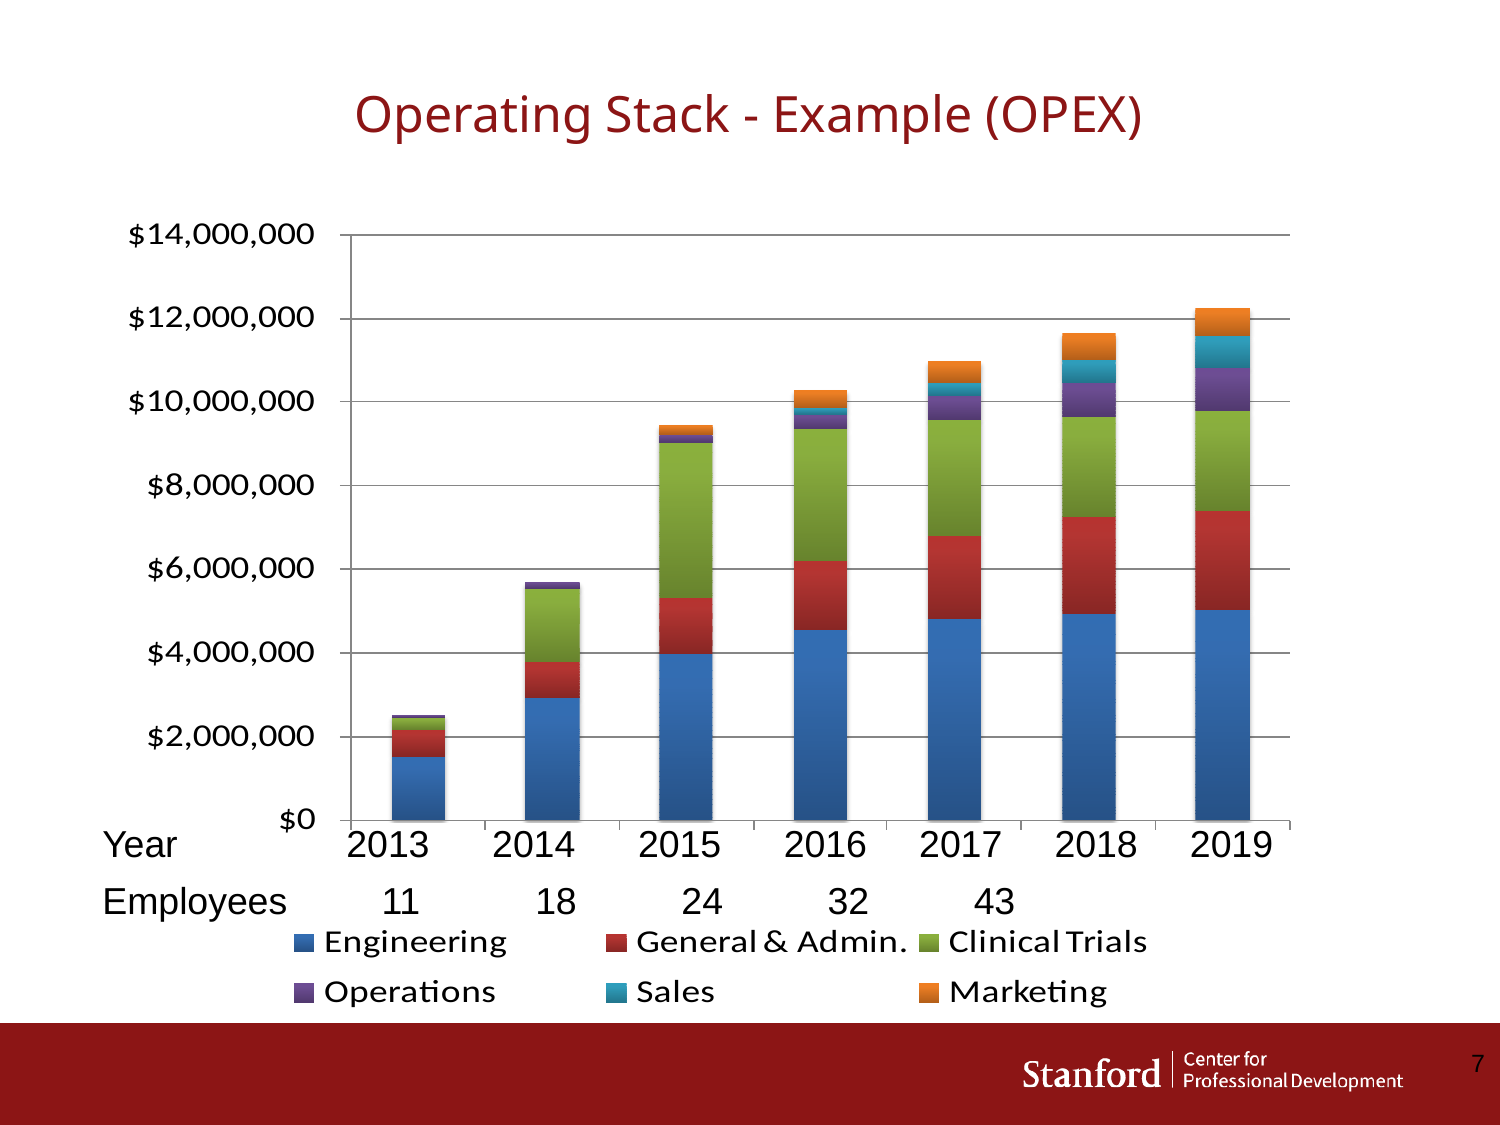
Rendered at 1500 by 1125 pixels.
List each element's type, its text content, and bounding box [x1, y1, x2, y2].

title Operating Stack - Example (OPEX) [87, 0, 1438, 135]
picture [37, 137, 1463, 1125]
slide_number 7 [1262, 1025, 1500, 1100]
